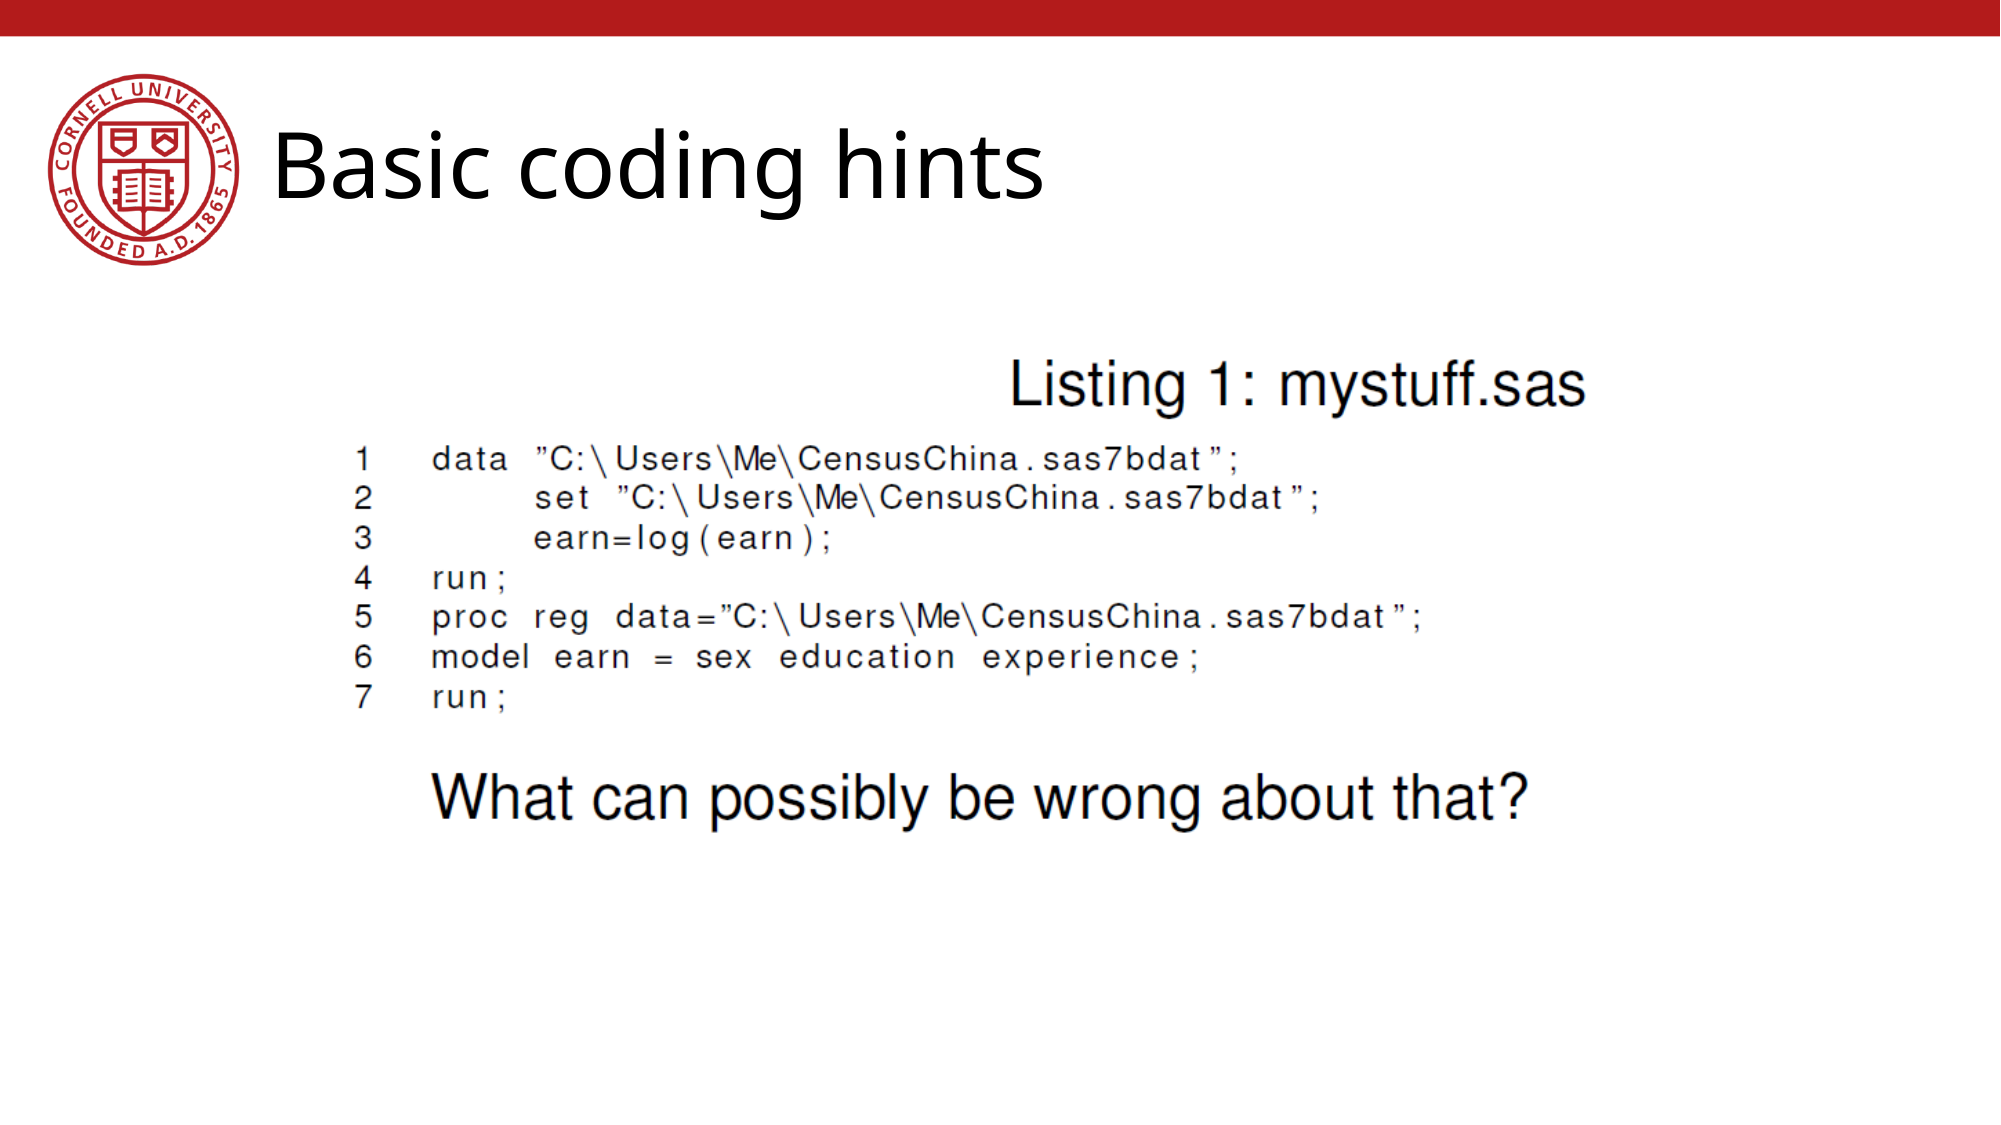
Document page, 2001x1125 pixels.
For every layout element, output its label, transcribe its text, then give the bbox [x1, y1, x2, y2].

picture [39, 65, 255, 274]
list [332, 321, 1783, 877]
title Basic coding hints [255, 59, 1860, 278]
